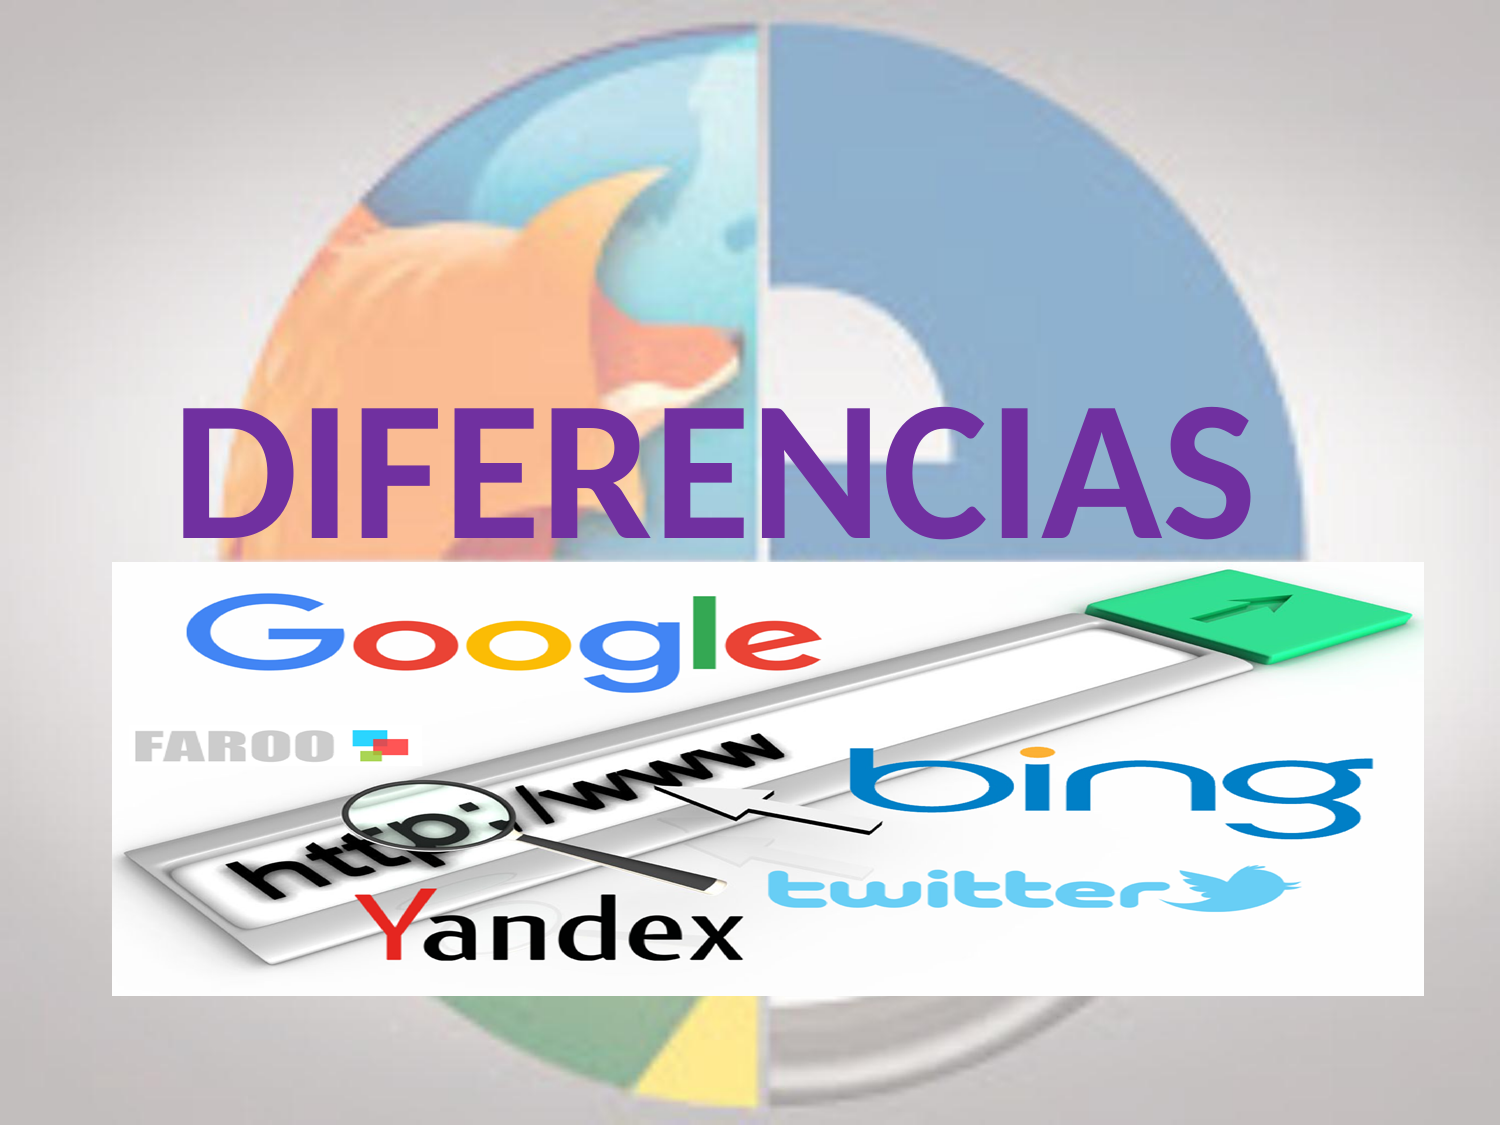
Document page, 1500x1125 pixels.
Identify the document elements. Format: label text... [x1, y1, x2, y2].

picture [0, 0, 1500, 1125]
title DIFERENCIAS [100, 338, 1376, 580]
